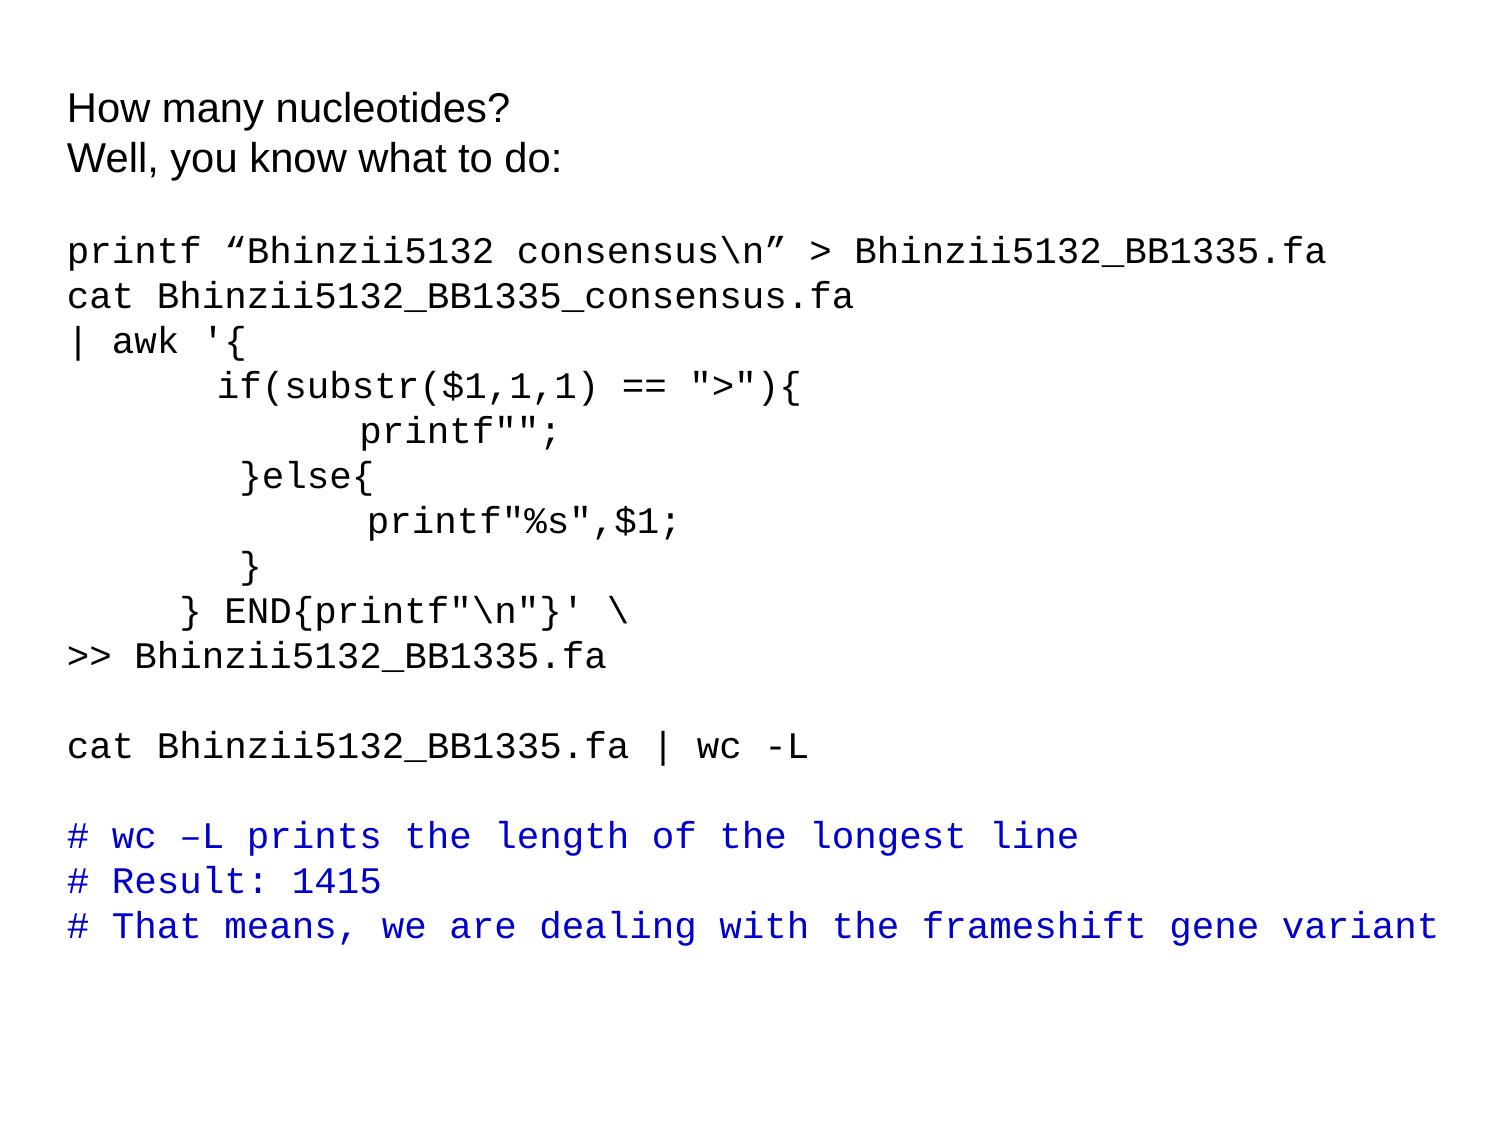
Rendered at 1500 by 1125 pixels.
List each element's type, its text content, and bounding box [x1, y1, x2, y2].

text_box How many nucleotides? Well, you know what to do: printf “Bhinzii5132 consensus\n” > Bhinzii5132_BB1335.fa cat Bhinzii5132_BB1335_consensus.fa | awk '{ if(substr($1,1,1) == ">"){ printf""; }else{ printf"%s",$1; } } END{printf"\n"}' \ >> Bhinzii5132_BB1335.fa cat Bhinzii5132_BB1335.fa | wc -L # wc –L prints the length of the longest line # Result: 1415 # That means, we are dealing with the frameshift gene variant [52, 73, 1467, 954]
